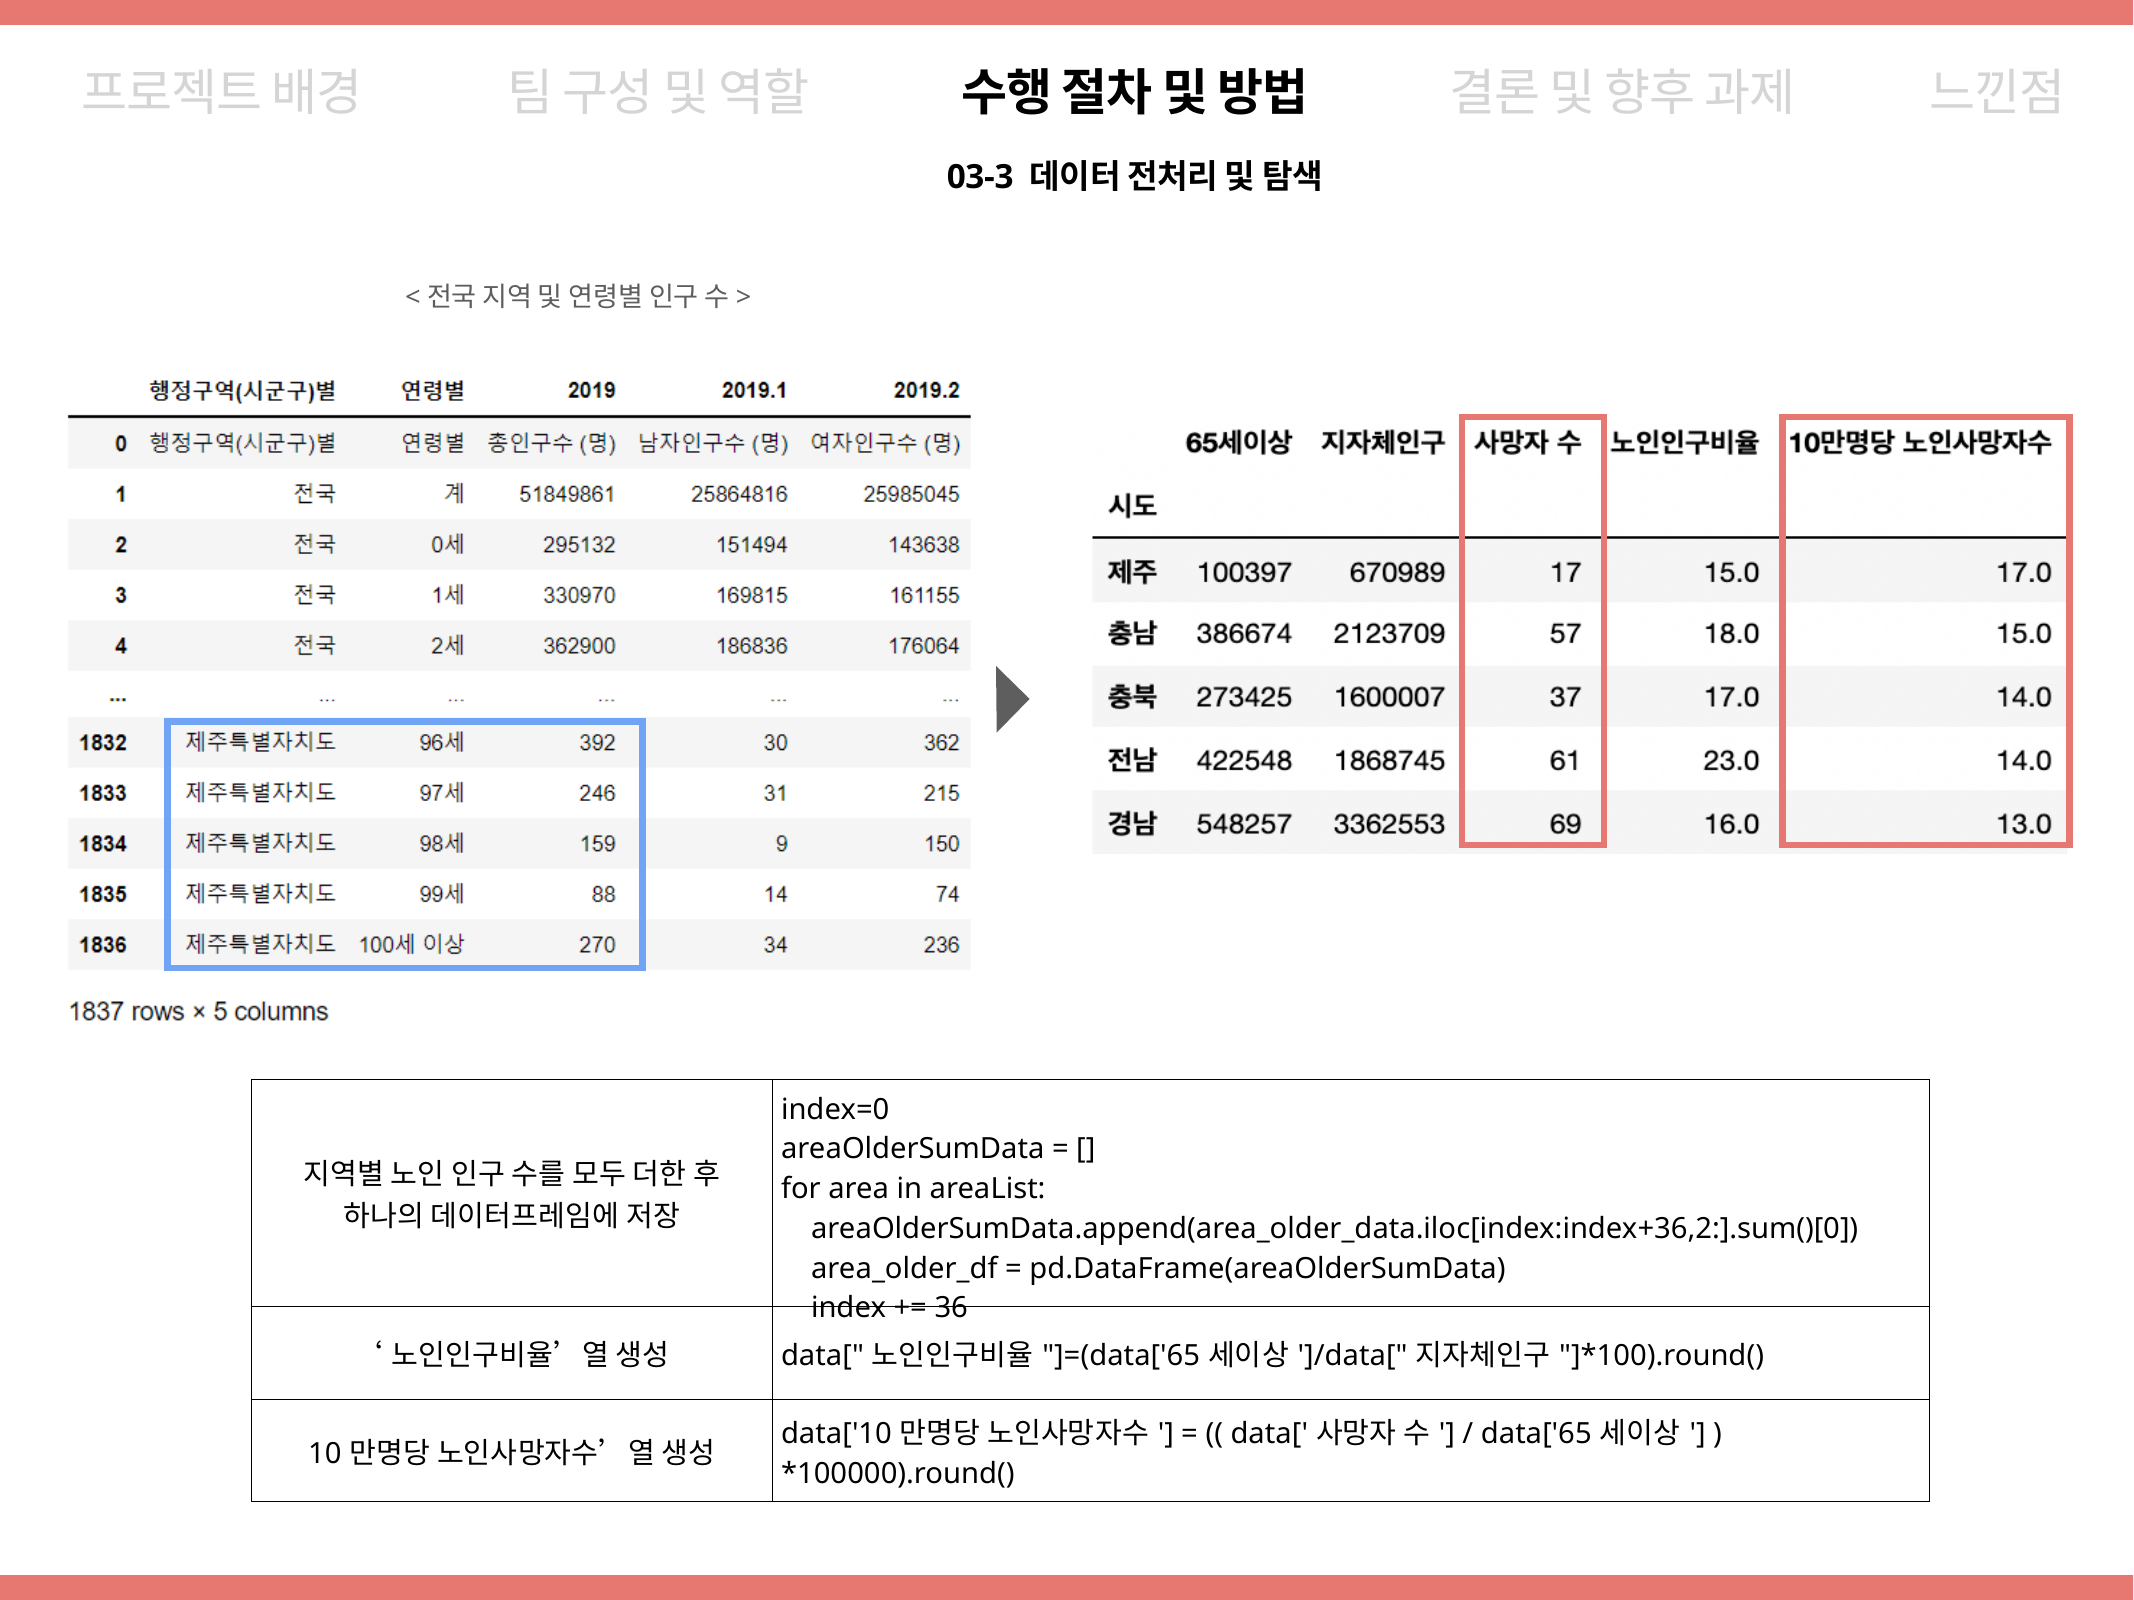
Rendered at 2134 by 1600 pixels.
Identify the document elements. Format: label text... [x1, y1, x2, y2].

text_box 결론 및 향후 과제 [1379, 59, 1839, 130]
table_cell 10만명당 노인사망자수’열 생성 [252, 1400, 772, 1501]
picture [1089, 422, 2070, 855]
text_box 팀 구성 및 역할 [427, 59, 892, 130]
table_cell ‘노인인구비율’열 생성 [252, 1307, 772, 1399]
text_box <전국 지역 및 연령별 인구 수> [396, 271, 760, 321]
text_box [0, 1575, 2134, 1600]
table_cell data['10만명당 노인사망자수'] = (( data['사망자 수'] / data['65세이상'] ) *100000).round() [773, 1400, 1929, 1501]
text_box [51, 358, 998, 1035]
text_box 03-3 데이터 전처리 및 탐색 [938, 147, 1332, 204]
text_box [1461, 416, 2070, 845]
table_cell data["노인인구비율"]=(data['65세이상']/data["지자체인구"]*100).round() [773, 1307, 1929, 1399]
text_box [998, 667, 1030, 732]
table_header 지역별 노인 인구 수를 모두 더한 후 하나의 데이터프레임에 저장 [252, 1080, 772, 1306]
text_box 프로젝트 배경 [17, 59, 427, 130]
text_box 수행 절차 및 방법 [892, 59, 1378, 130]
text_box 느낀점 [1839, 59, 2134, 130]
table_header index=0 areaOlderSumData = [] for area in areaList: areaOlderSumData.append(area_older_data.iloc[index:index+36,2:].sum()[0]) area_older_df = pd.DataFrame(areaOlderSumData) index += 36 [773, 1080, 1929, 1306]
text_box [0, 0, 2134, 25]
